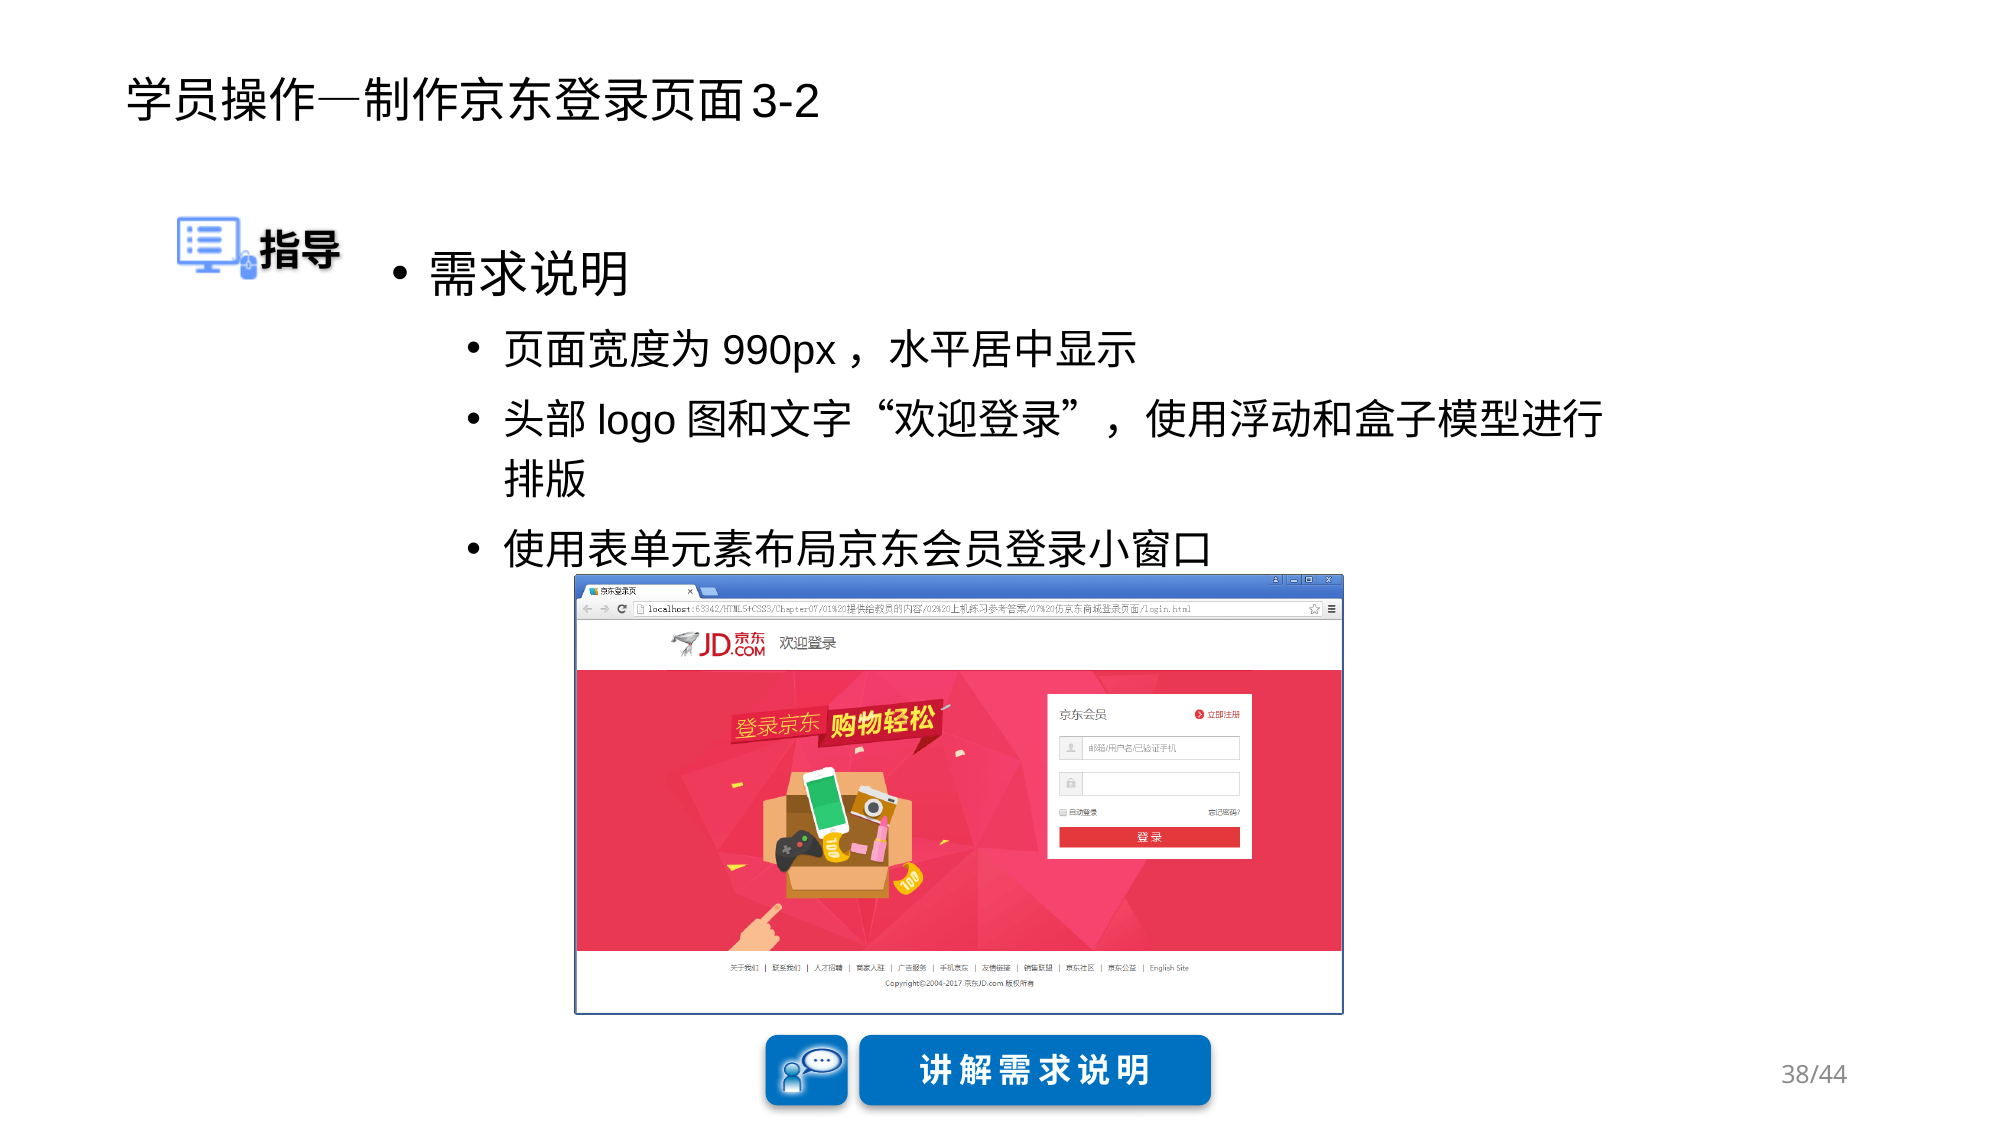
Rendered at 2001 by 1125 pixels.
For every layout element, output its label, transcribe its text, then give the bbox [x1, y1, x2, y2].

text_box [765, 1034, 1212, 1106]
title 学员操作—制作京东登录页面3-2 [109, 49, 1370, 136]
slide_number /44 [1412, 1042, 1863, 1103]
list 需求说明 页面宽度为990px，水平居中显示 头部logo图和文字“欢迎登录”，使用浮动和盒子模型进行排版 使用表单元素布局京东会员登录小窗口 [376, 222, 1624, 941]
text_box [177, 211, 358, 294]
picture [574, 574, 1344, 1015]
